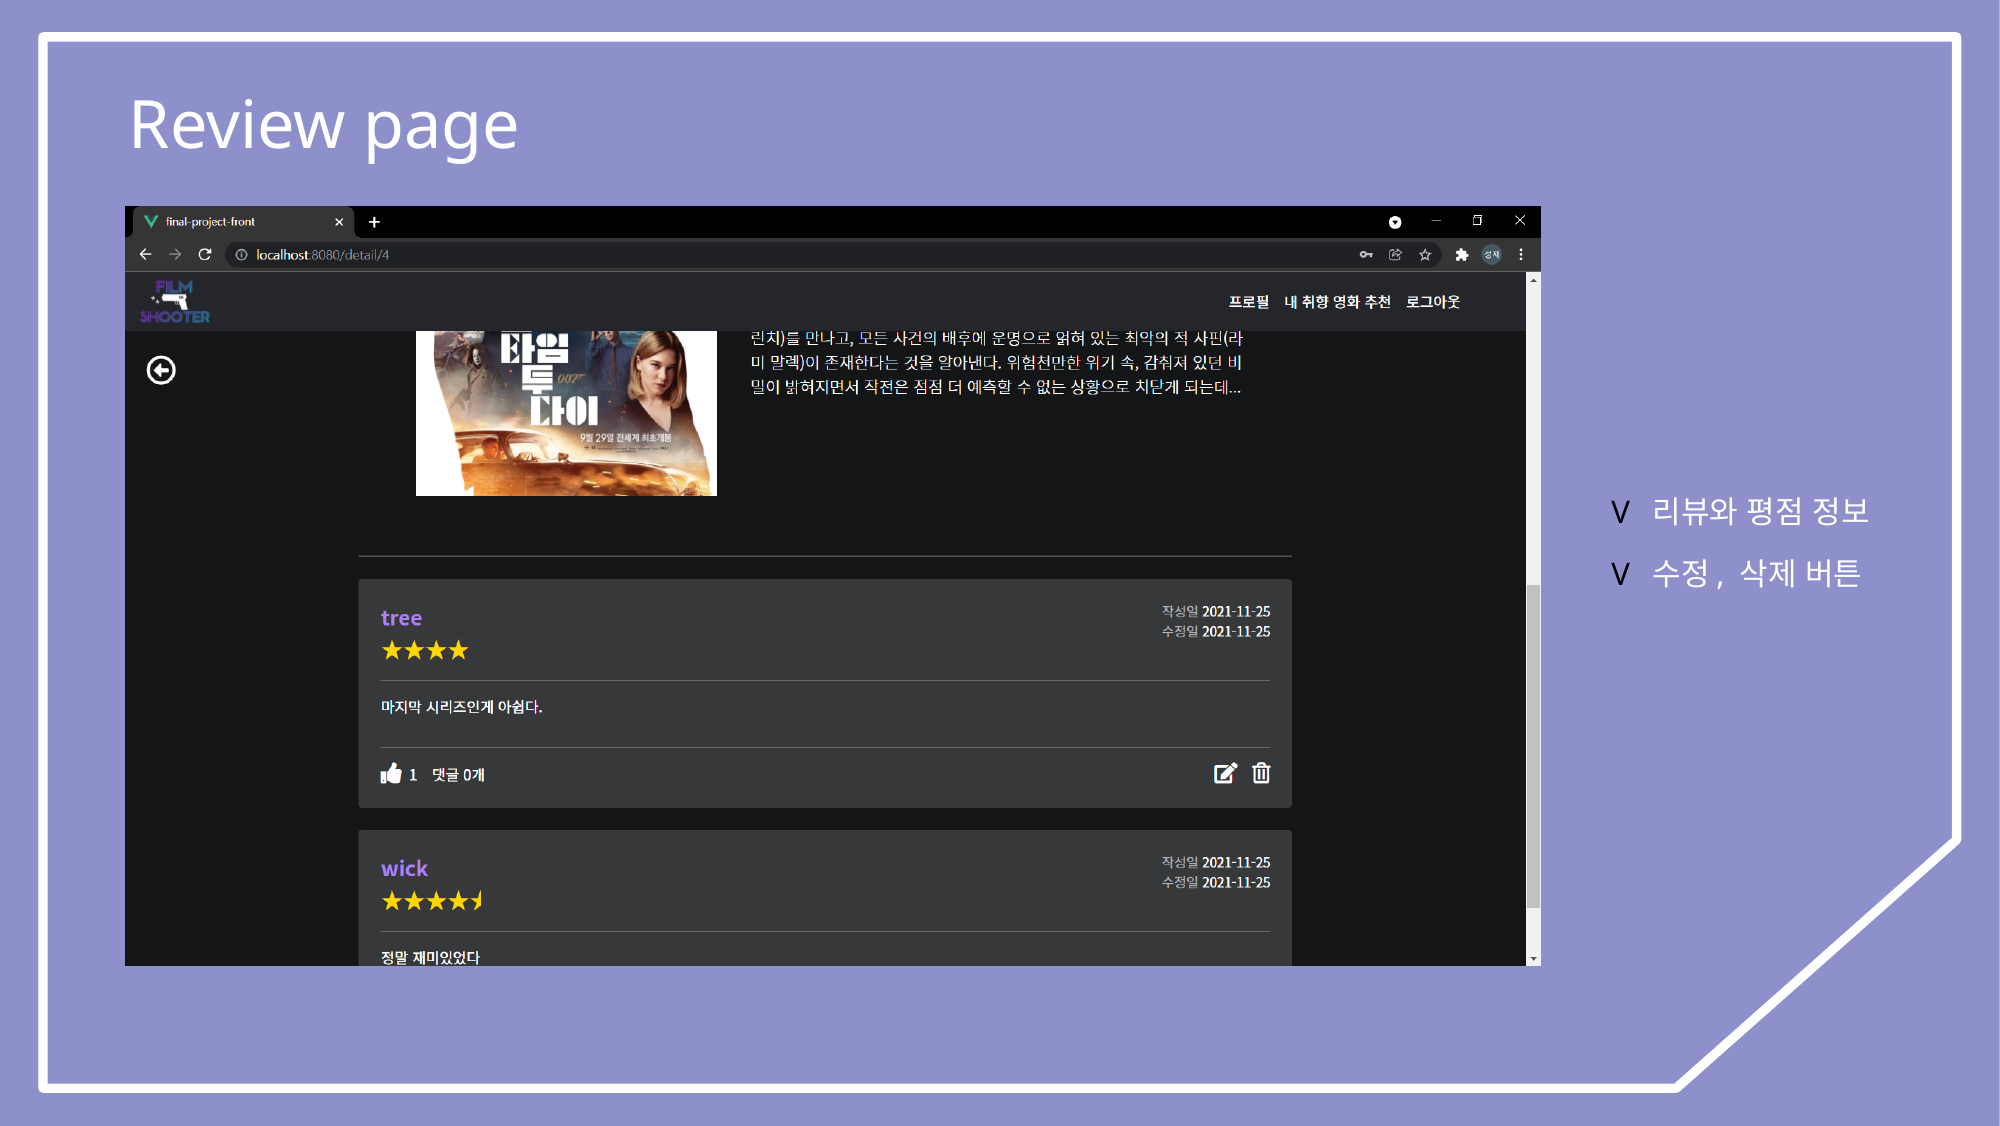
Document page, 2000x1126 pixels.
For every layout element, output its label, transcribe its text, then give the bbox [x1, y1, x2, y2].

text_box [40, 34, 1959, 1091]
picture [0, 0, 2000, 1126]
list V 리뷰와 평점 정보 V 수정, 삭제 버튼 [1546, 420, 1912, 646]
text_box Review page [113, 74, 642, 170]
